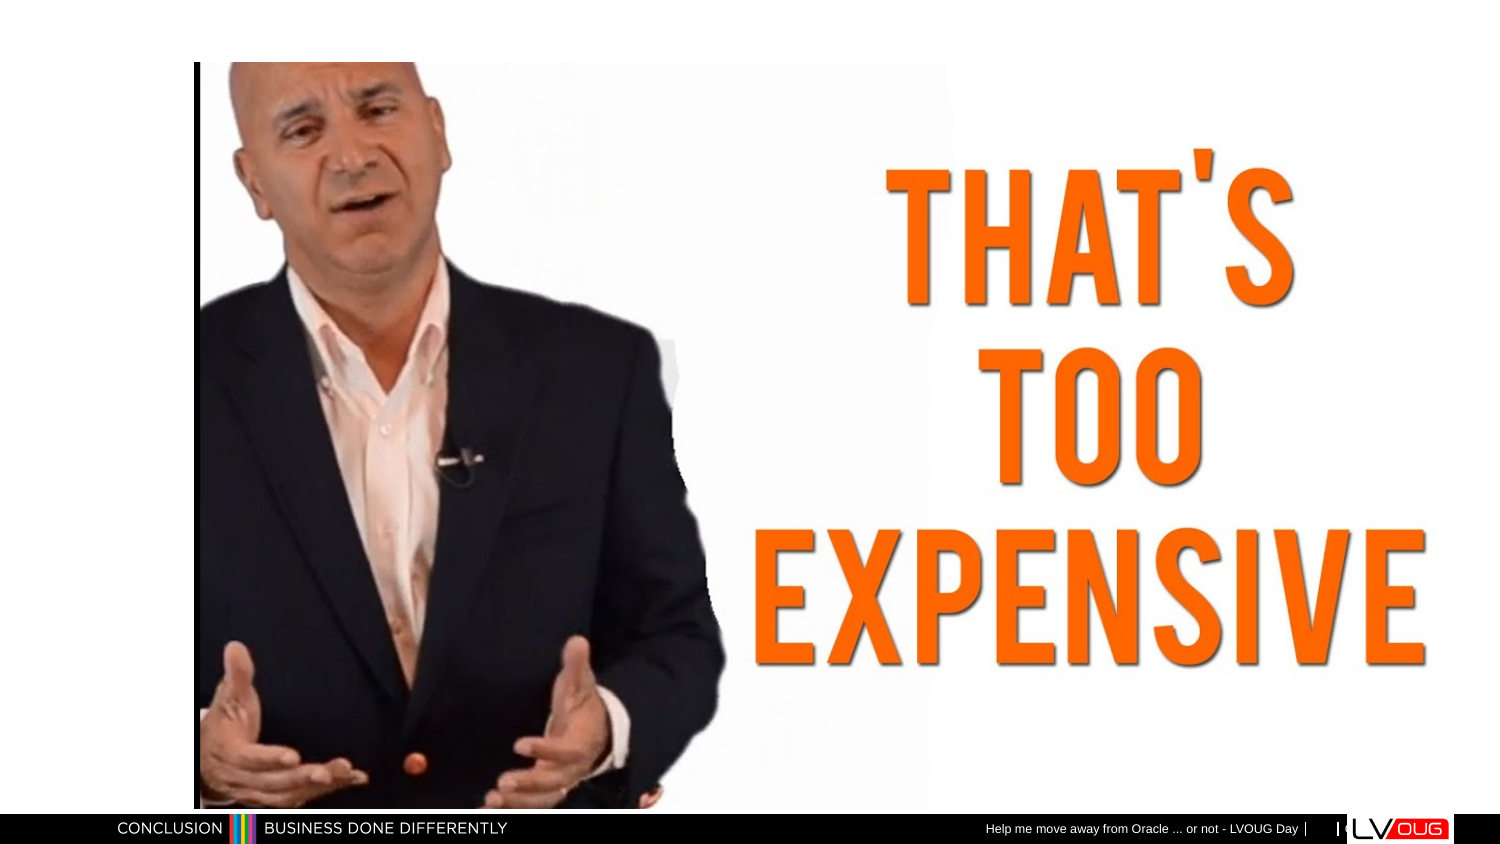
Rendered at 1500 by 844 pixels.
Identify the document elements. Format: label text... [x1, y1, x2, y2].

footer Help me move away from Oracle ... or not - LVOUG Day [814, 820, 1299, 839]
picture [0, 814, 236, 844]
picture [239, 814, 1500, 844]
picture [194, 59, 1500, 809]
